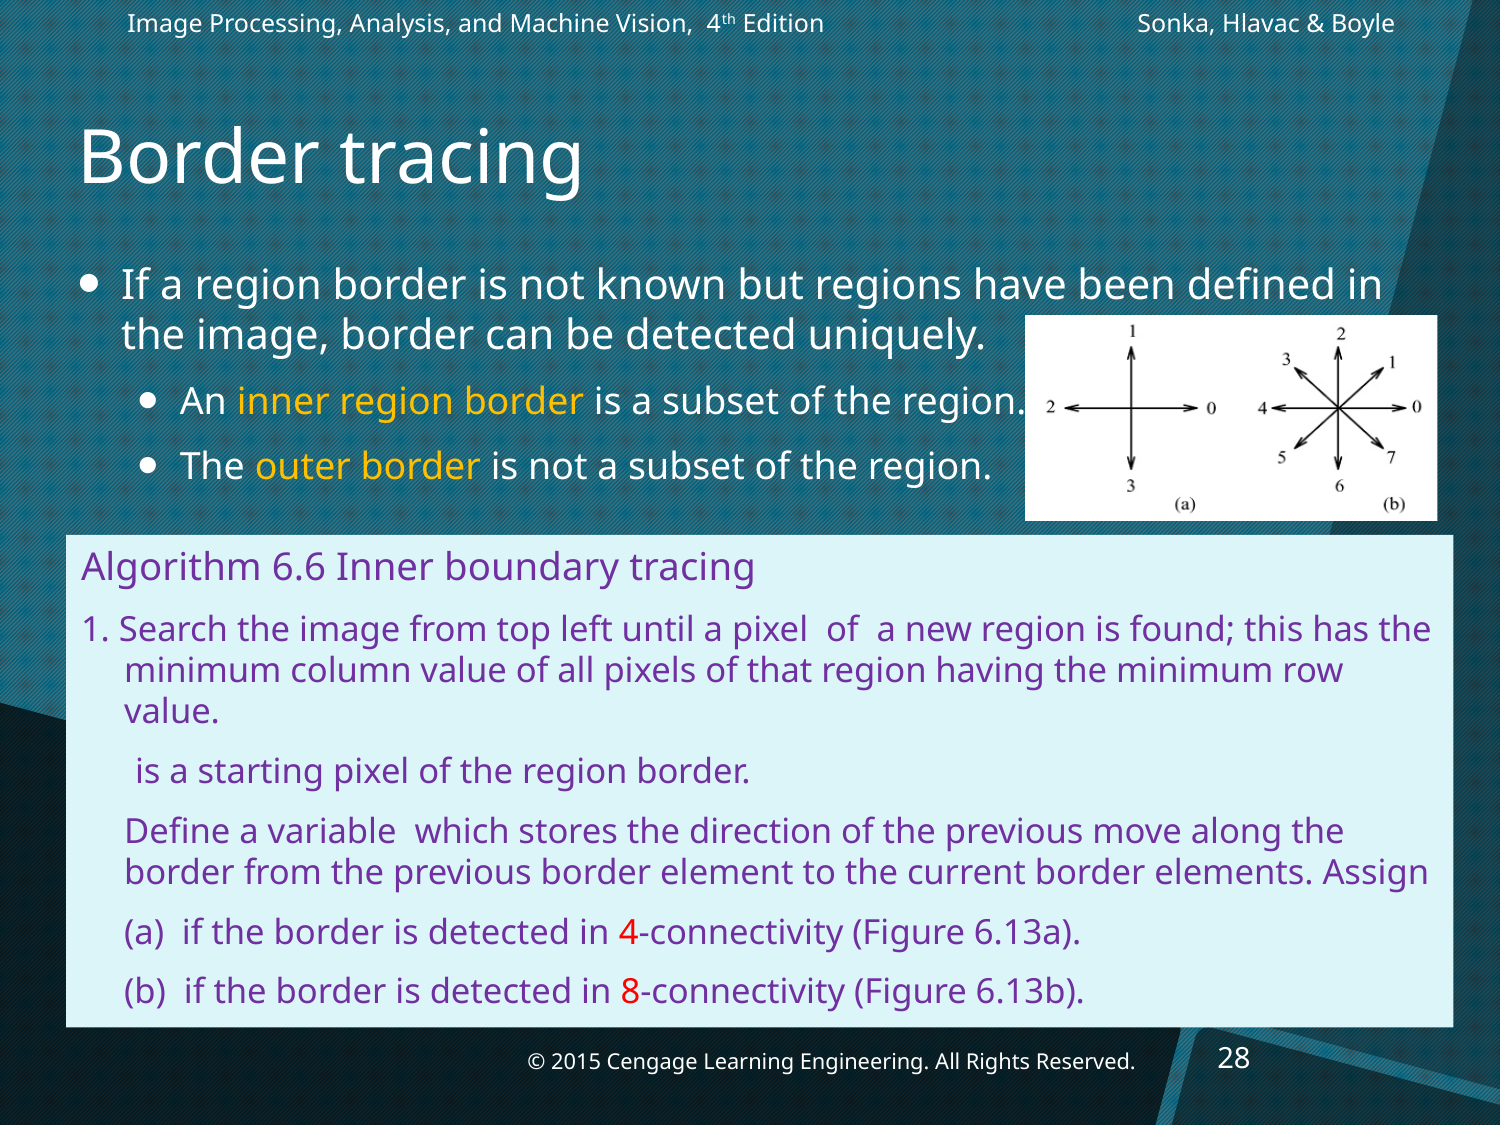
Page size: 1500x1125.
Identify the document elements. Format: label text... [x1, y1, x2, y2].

title Border tracing [62, 82, 1463, 225]
footer © 2015 Cengage Learning Engineering. All Rights Reserved. [512, 1032, 1163, 1093]
list If a region border is not known but regions have been defined in the image, border can be detected uniquely. An inner region border is a subset of the region. The outer border is not a subset of the region. [62, 249, 1463, 1007]
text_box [1024, 315, 1438, 522]
text_box Image Processing, Analysis, and Machine Vision, 4th Edition Sonka, Hlavac & Boyle [112, 0, 1413, 45]
slide_number 28 [1202, 1024, 1463, 1094]
